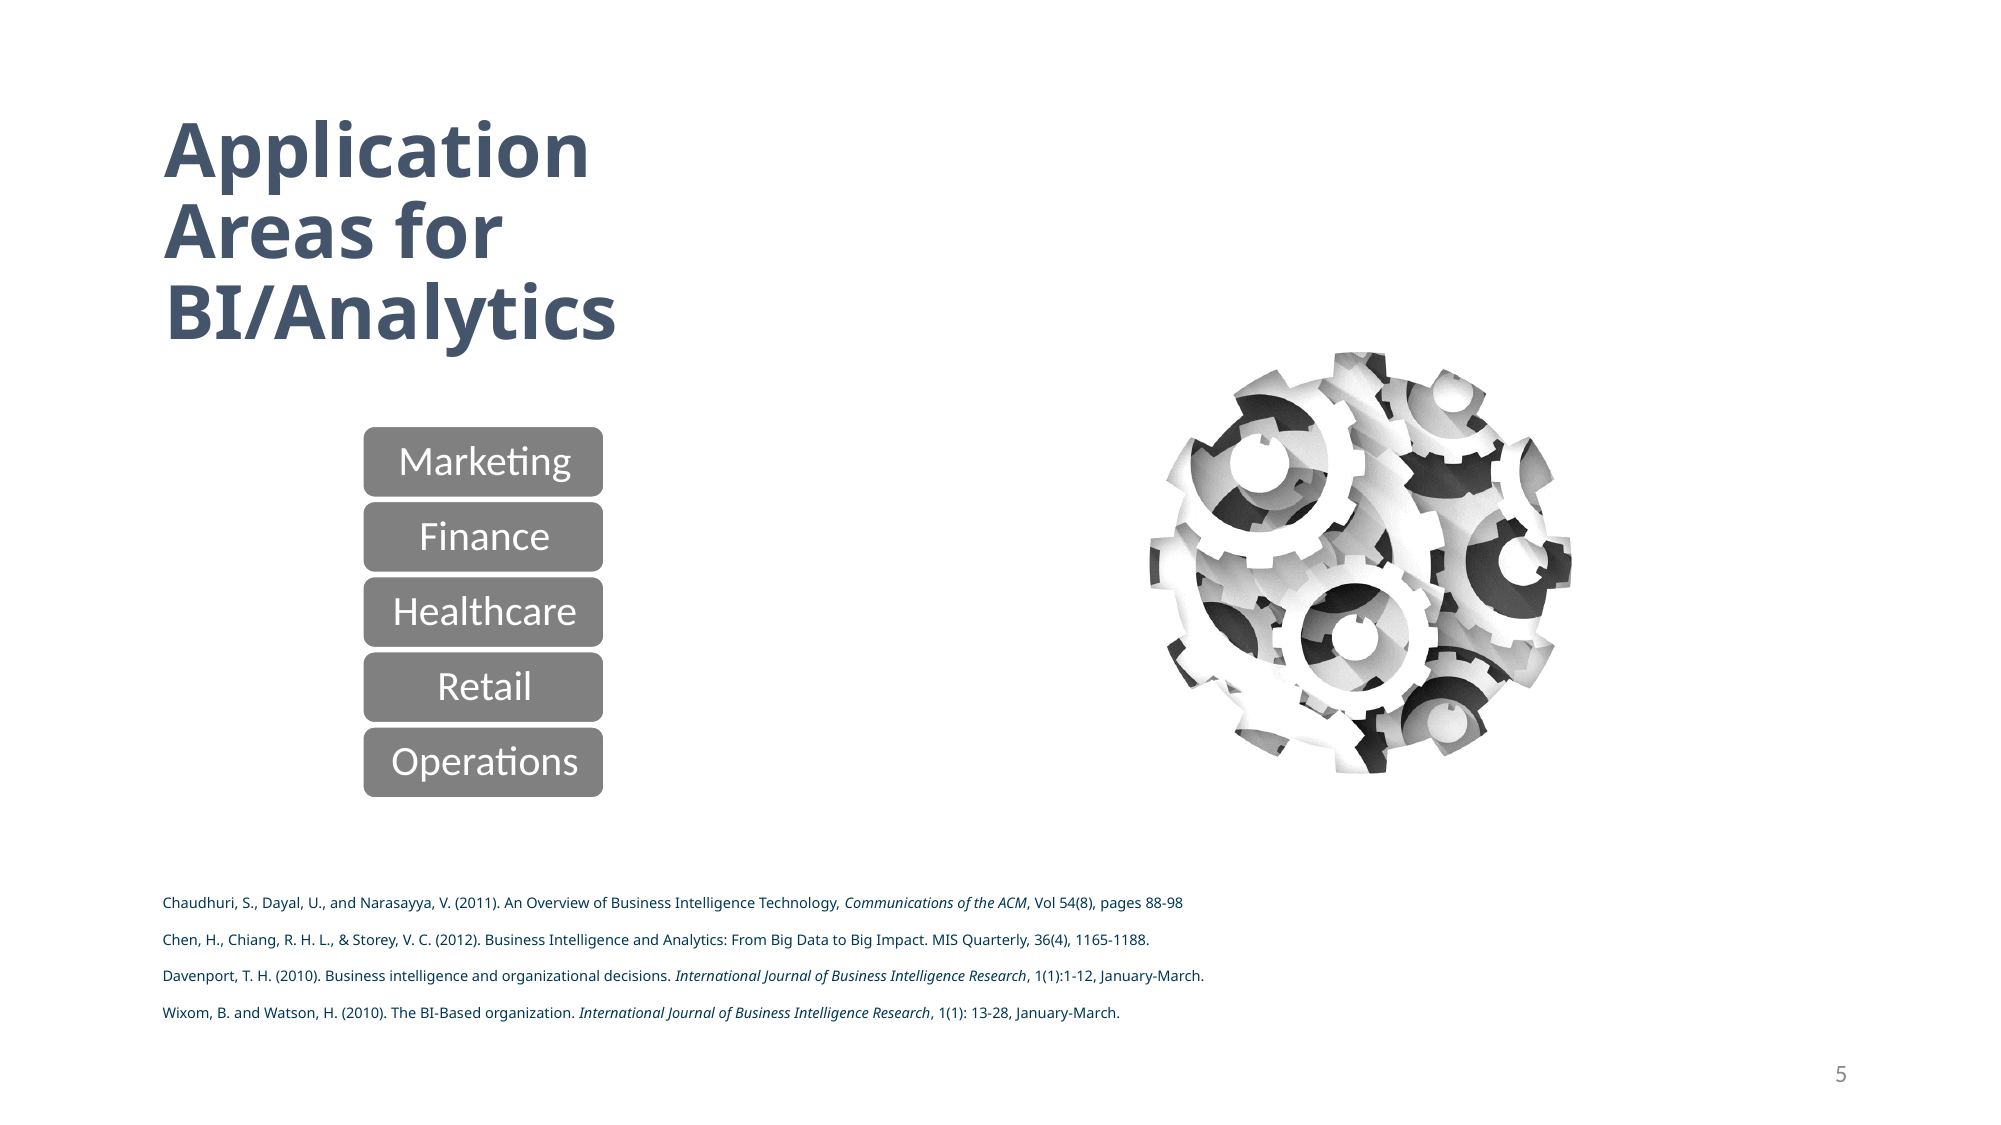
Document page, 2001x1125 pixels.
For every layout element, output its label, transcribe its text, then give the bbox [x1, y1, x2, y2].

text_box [819, 258, 1900, 867]
text_box Chaudhuri, S., Dayal, U., and Narasayya, V. (2011). An Overview of Business Intelligence Technology, Communications of the ACM, Vol 54(8), pages 88-98 Chen, H., Chiang, R. H. L., & Storey, V. C. (2012). Business Intelligence and Analytics: From Big Data to Big Impact. MIS Quarterly, 36(4), 1165-1188. Davenport, T. H. (2010). Business intelligence and organizational decisions. International Journal of Business Intelligence Research, 1(1):1-12, January-March. Wixom, B. and Watson, H. (2010). The BI-Based organization. International Journal of Business Intelligence Research, 1(1): 13-28, January-March. [147, 888, 1642, 1032]
slide_number 5 [1412, 1042, 1863, 1103]
title Application Areas for BI/Analytics [149, 93, 820, 364]
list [147, 425, 819, 799]
